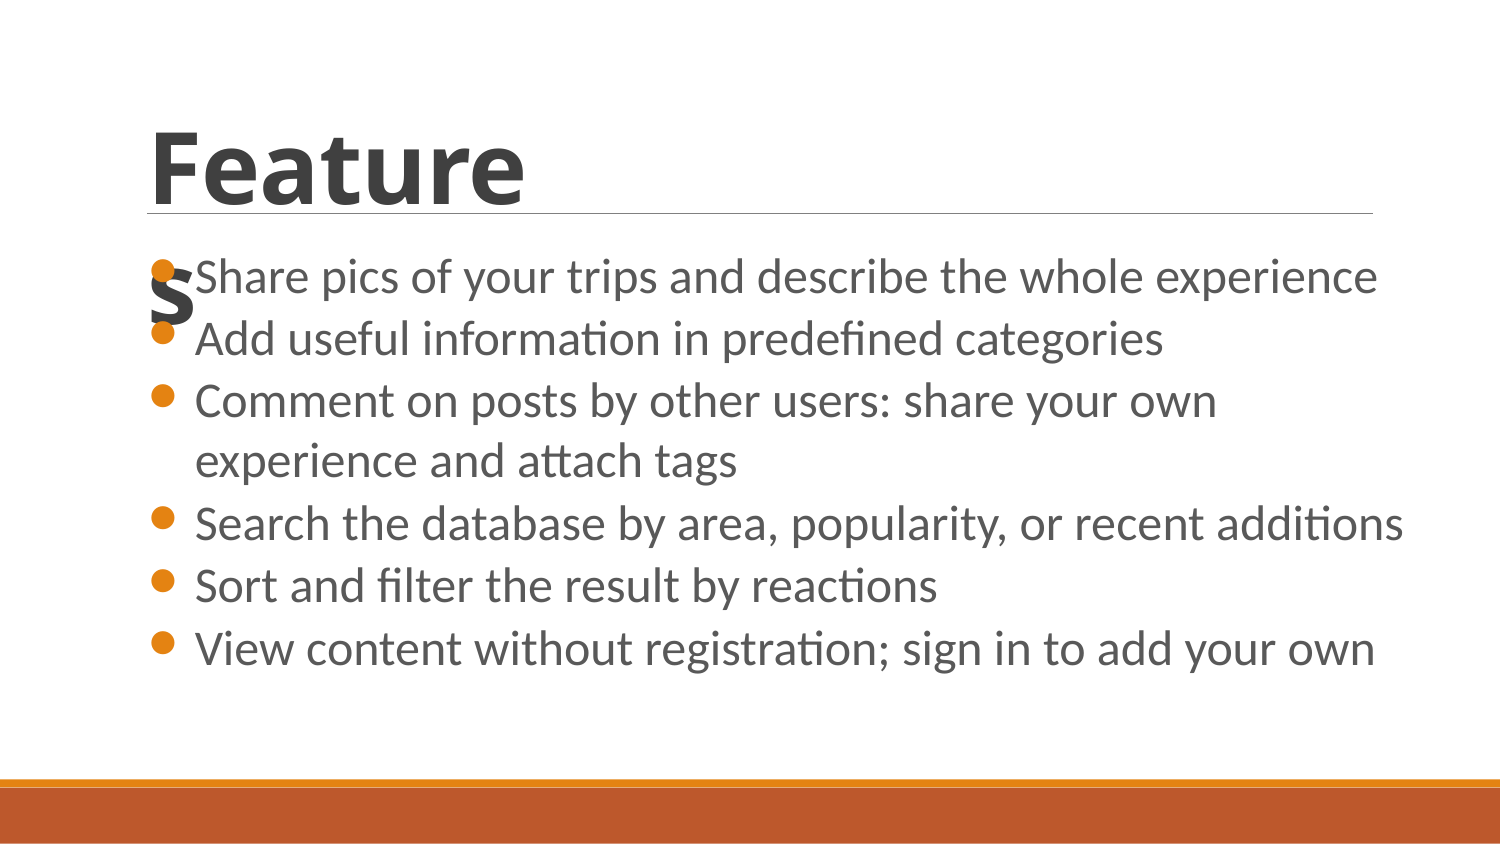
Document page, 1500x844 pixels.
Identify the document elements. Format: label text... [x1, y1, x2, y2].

list Share pics of your trips and describe the whole experience Add useful information in predefined categories Comment on posts by other users: share your own experience and attach tags Search the database by area, popularity, or recent additions Sort and filter the result by reactions View content without registration; sign in to add your own [132, 228, 1433, 755]
title Features [132, 89, 585, 194]
